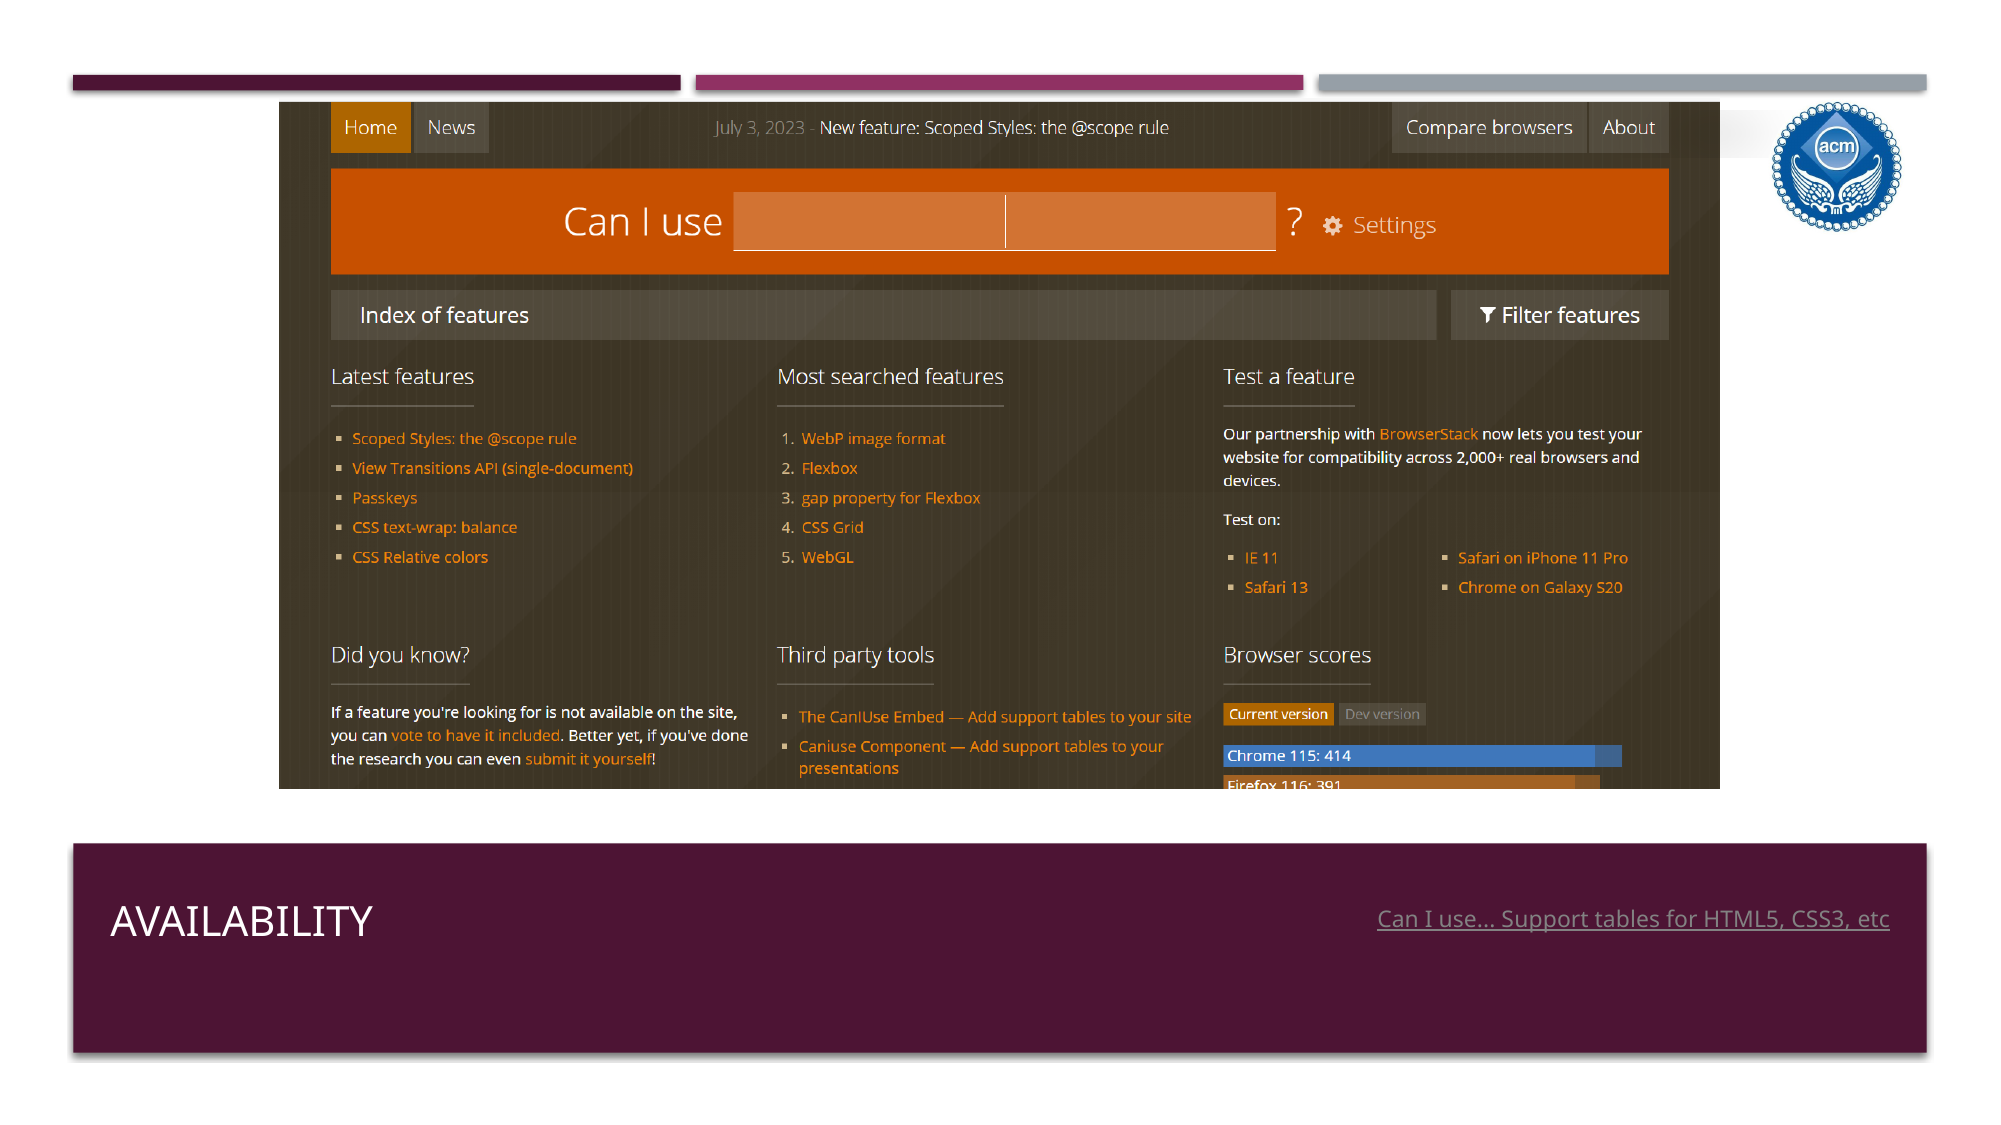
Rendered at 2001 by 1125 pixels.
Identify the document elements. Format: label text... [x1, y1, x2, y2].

list Can I use... Support tables for HTML5, CSS3, etc [941, 863, 1905, 977]
title Availability [95, 863, 901, 977]
picture [1767, 98, 1906, 236]
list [278, 98, 1721, 789]
